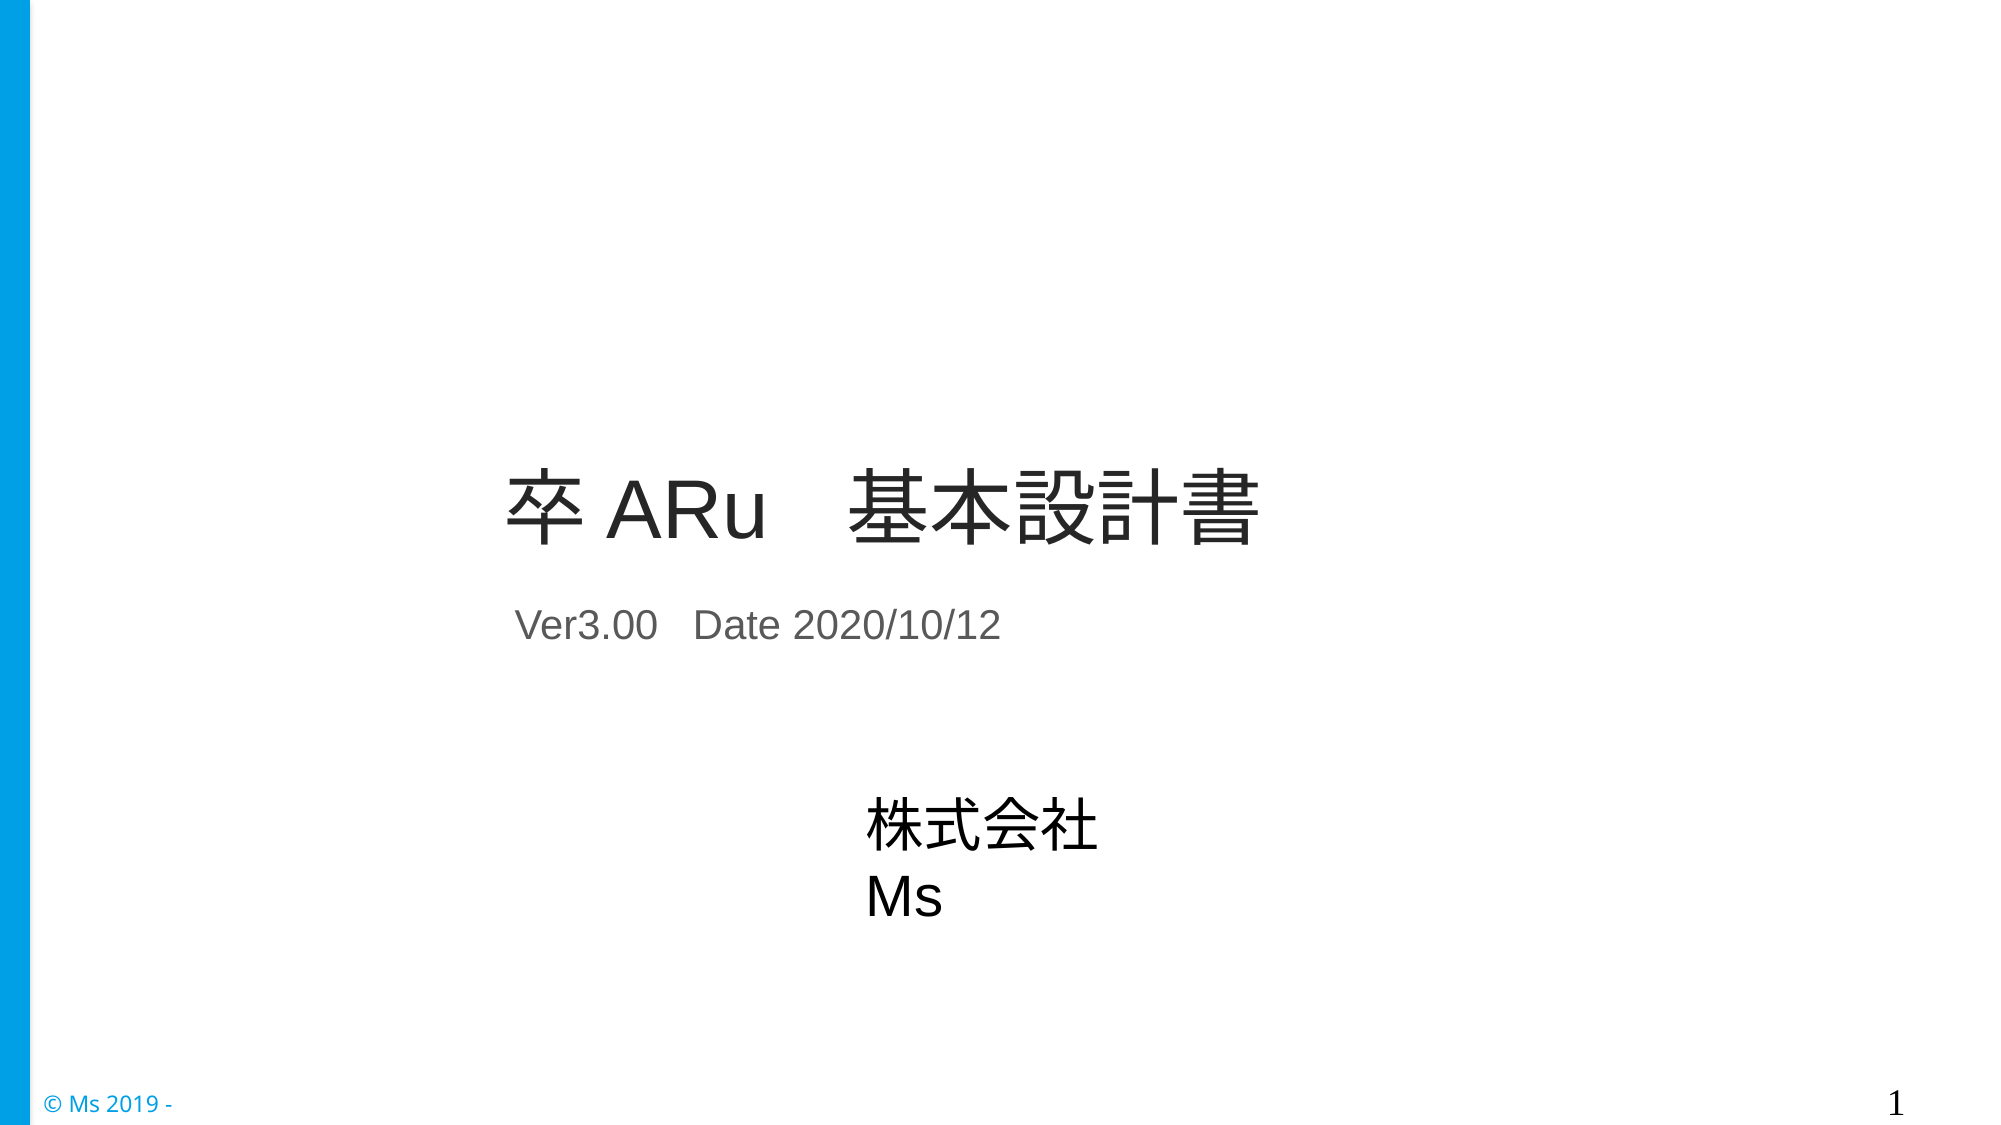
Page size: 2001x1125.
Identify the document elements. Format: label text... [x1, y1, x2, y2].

text_box 株式会社 Ms [850, 780, 1213, 935]
text_box 卒ARu 基本設計書 [488, 431, 1511, 563]
slide_number 1 [1872, 1070, 2000, 1114]
text_box Ver3.00 Date 2020/10/12 [499, 590, 1458, 687]
